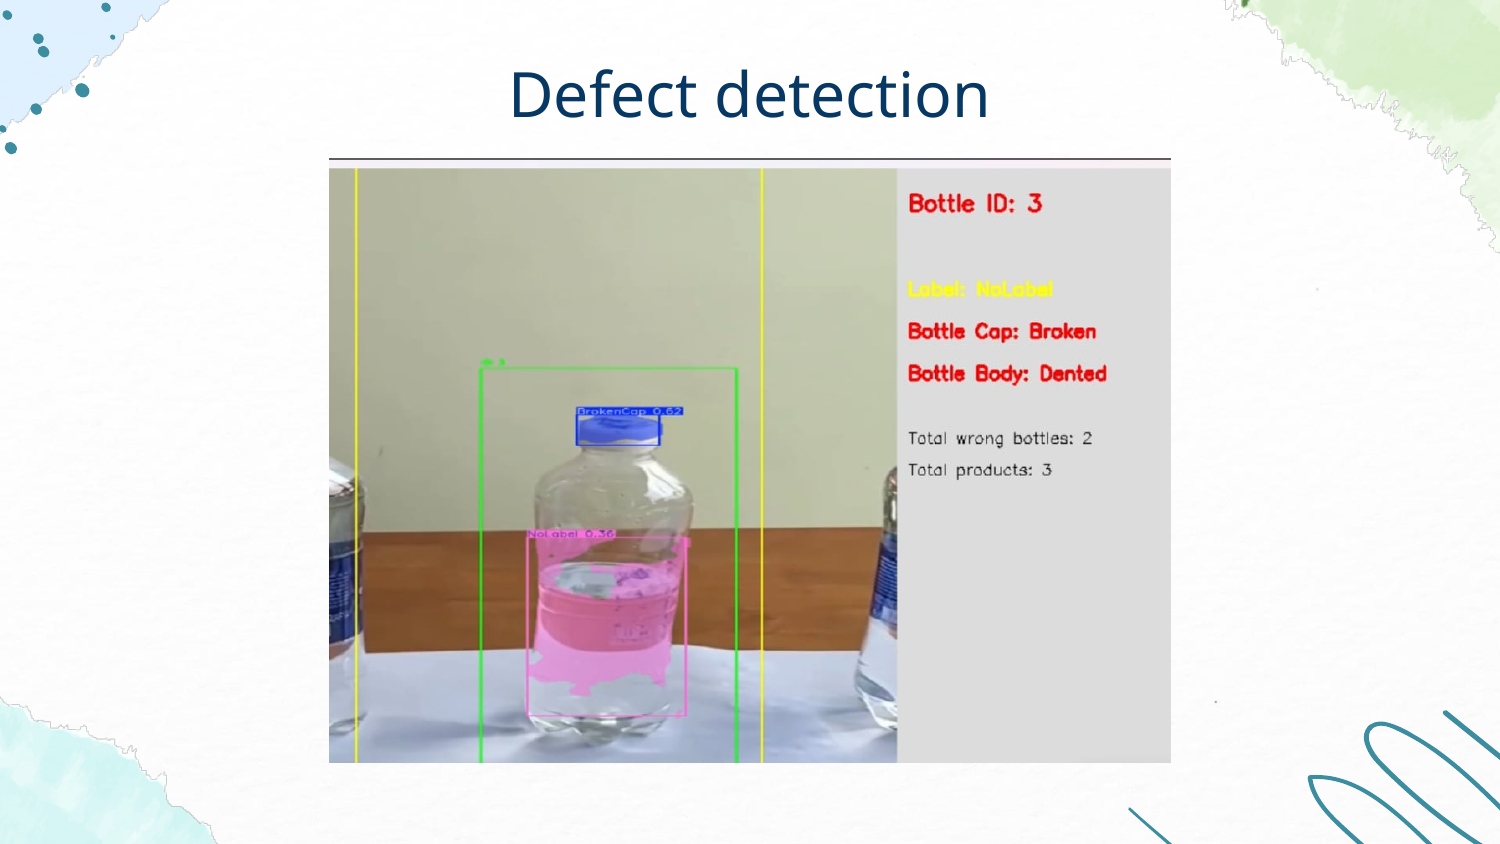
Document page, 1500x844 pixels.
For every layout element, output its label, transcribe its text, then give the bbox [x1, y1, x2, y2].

picture [1369, 726, 1500, 844]
picture [0, 0, 1500, 844]
picture [0, 627, 261, 844]
picture [1313, 779, 1425, 844]
title Defect detection [120, 45, 1380, 141]
